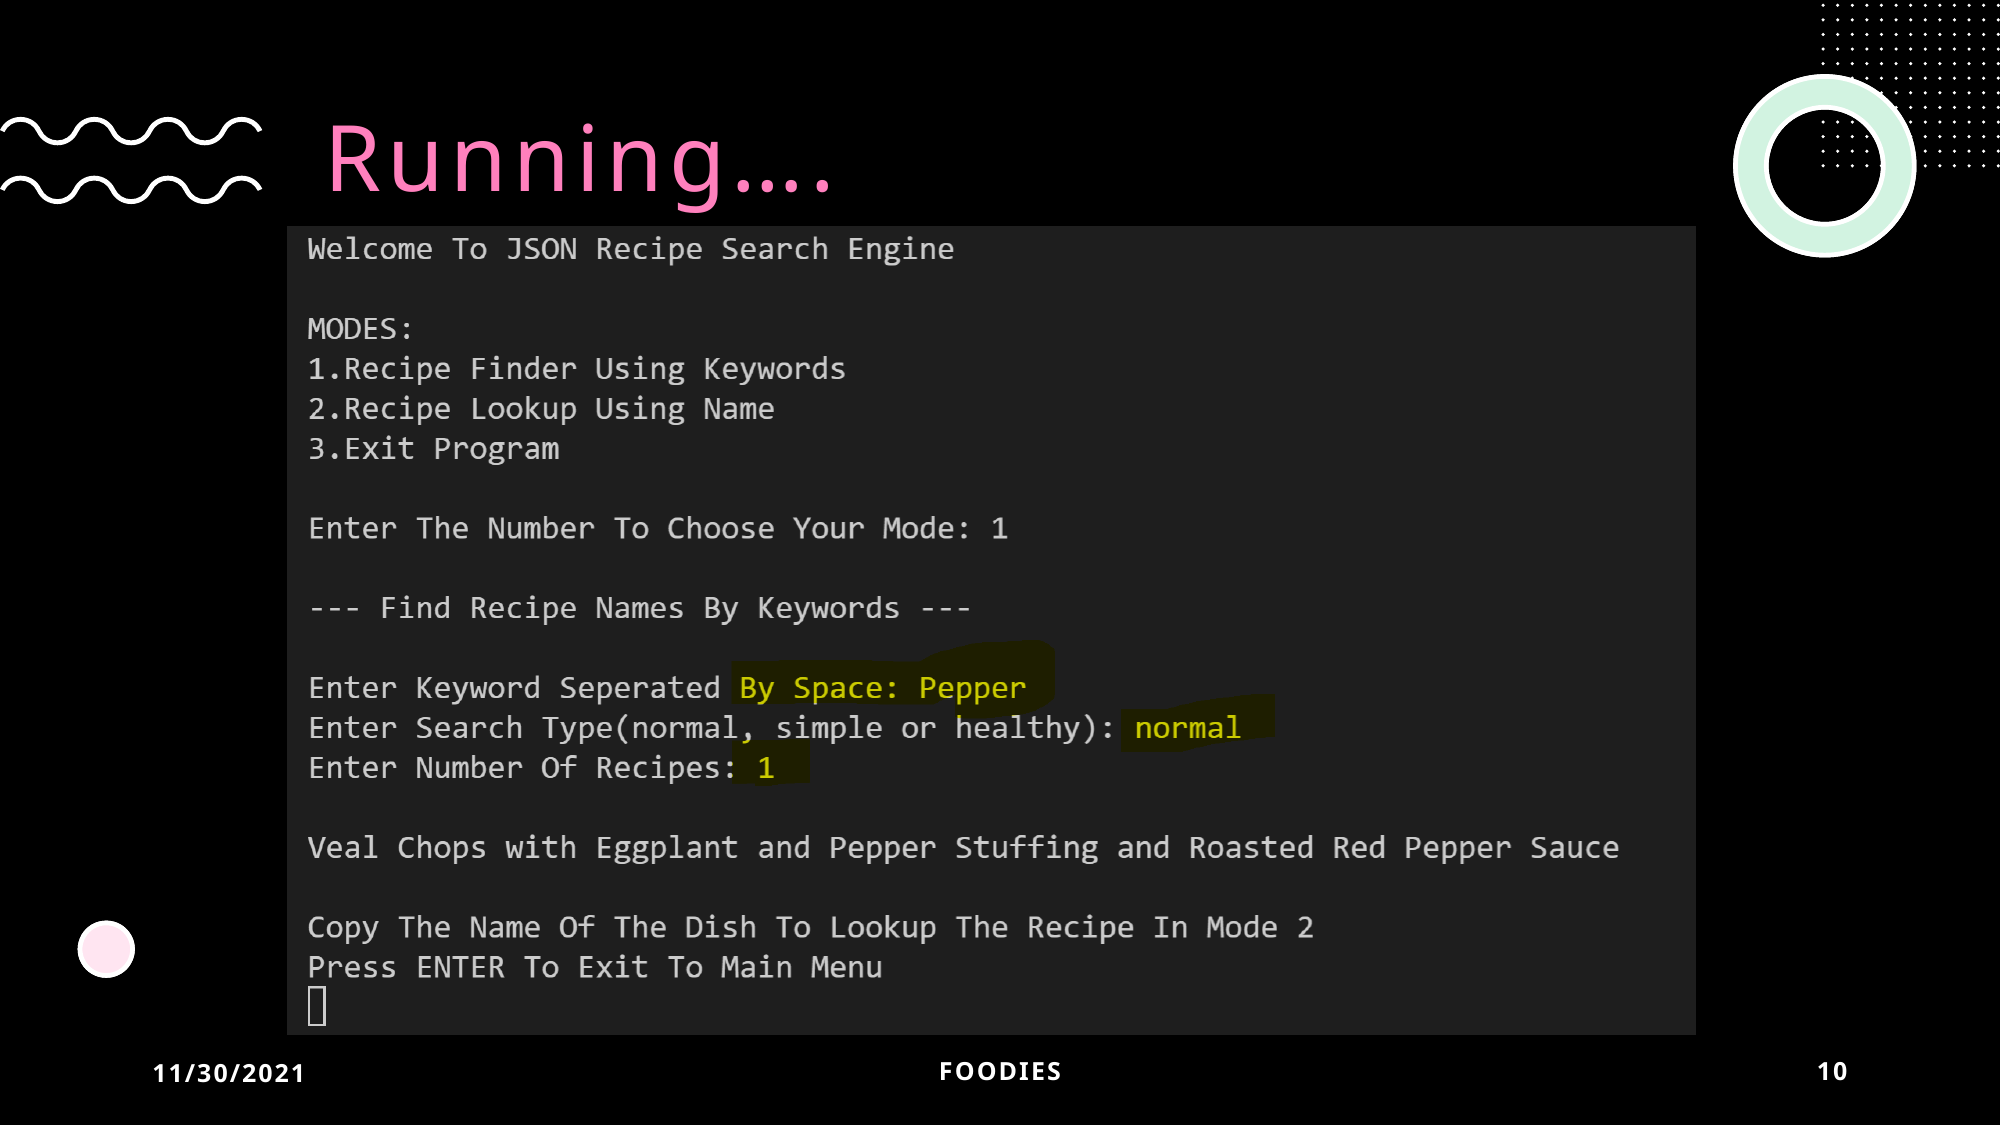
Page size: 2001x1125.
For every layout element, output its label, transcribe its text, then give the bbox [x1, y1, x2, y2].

picture [287, 226, 1696, 1035]
footer FOODIES [662, 1042, 1338, 1103]
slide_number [137, 1042, 588, 1103]
title Running…. [309, 28, 1706, 219]
slide_number 10 [1412, 1042, 1863, 1103]
